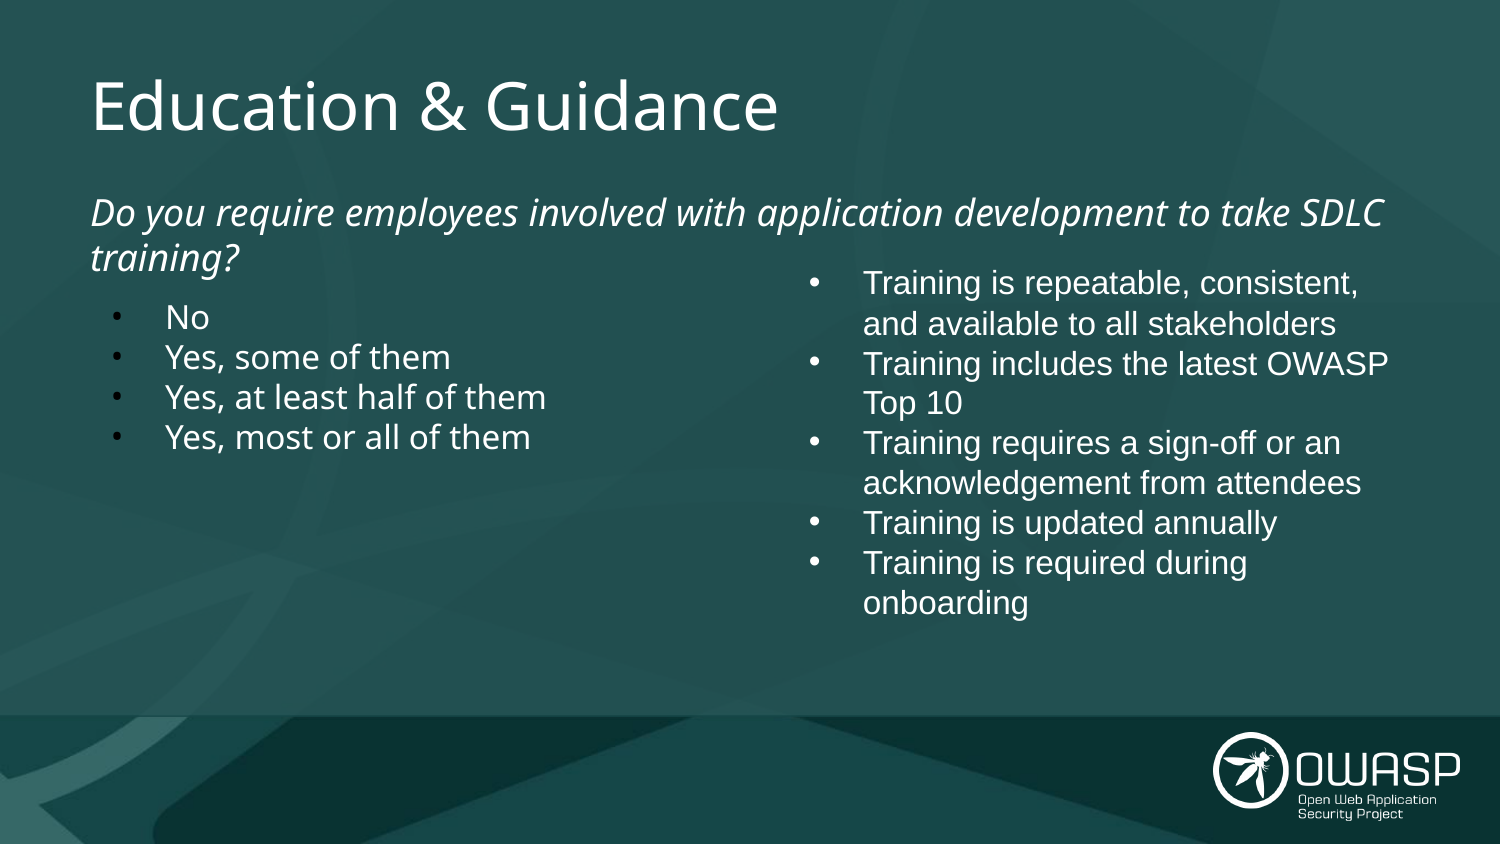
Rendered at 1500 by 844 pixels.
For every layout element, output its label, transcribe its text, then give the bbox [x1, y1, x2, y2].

picture [0, 717, 1500, 844]
list No Yes, some of them Yes, at least half of them Yes, most or all of them [75, 178, 738, 665]
list Training is repeatable, consistent, and available to all stakeholders Training includes the latest OWASP Top 10 Training requires a sign-off or an acknowledgement from attendees Training is updated annually Training is required during onboarding [772, 174, 1436, 661]
title Education & Guidance [75, 33, 1425, 174]
list Do you require employees involved with application development to take SDLC training? [75, 174, 772, 254]
